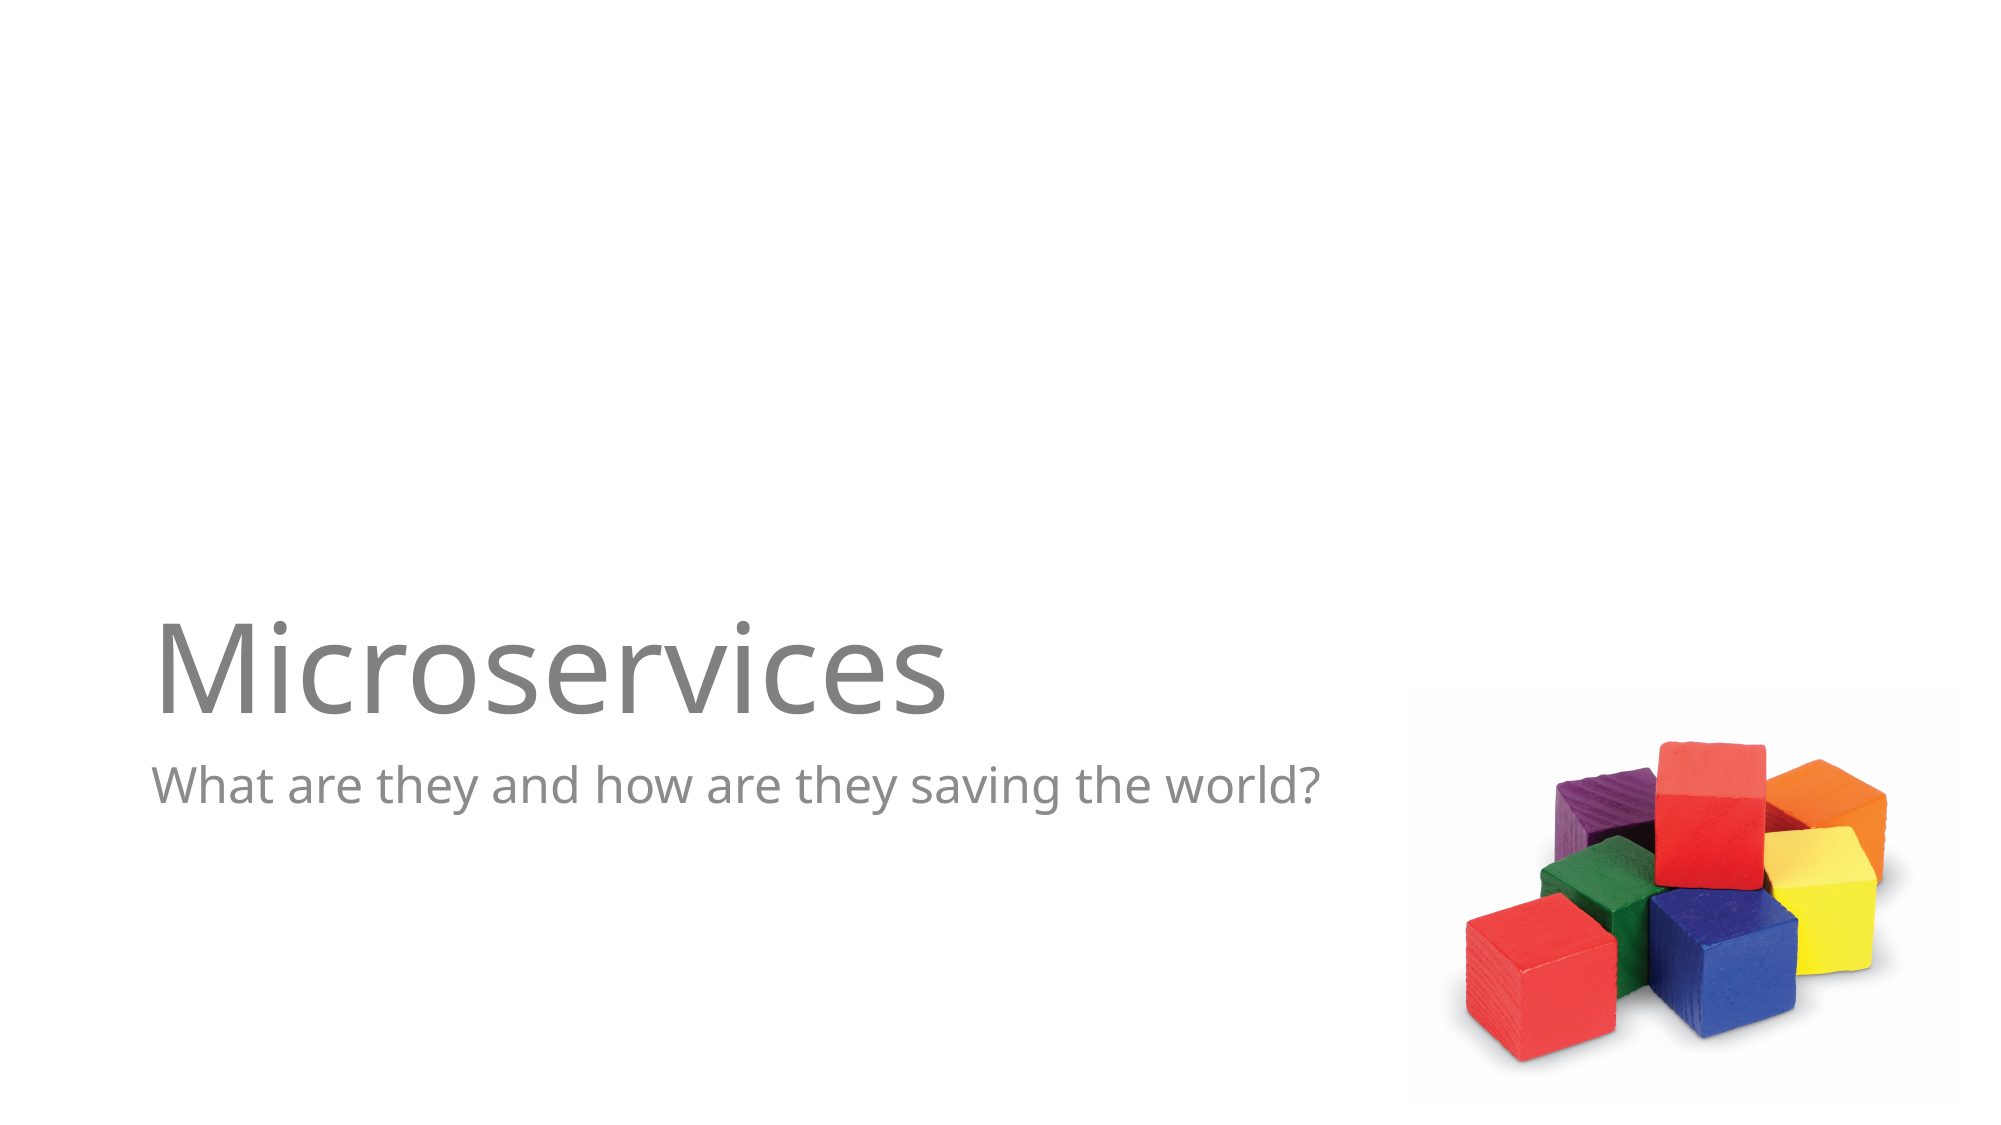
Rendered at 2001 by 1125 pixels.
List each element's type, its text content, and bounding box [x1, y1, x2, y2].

picture [1403, 688, 1962, 1107]
title Microservices [136, 280, 1862, 749]
list What are they and how are they saving the world? [136, 752, 1403, 999]
